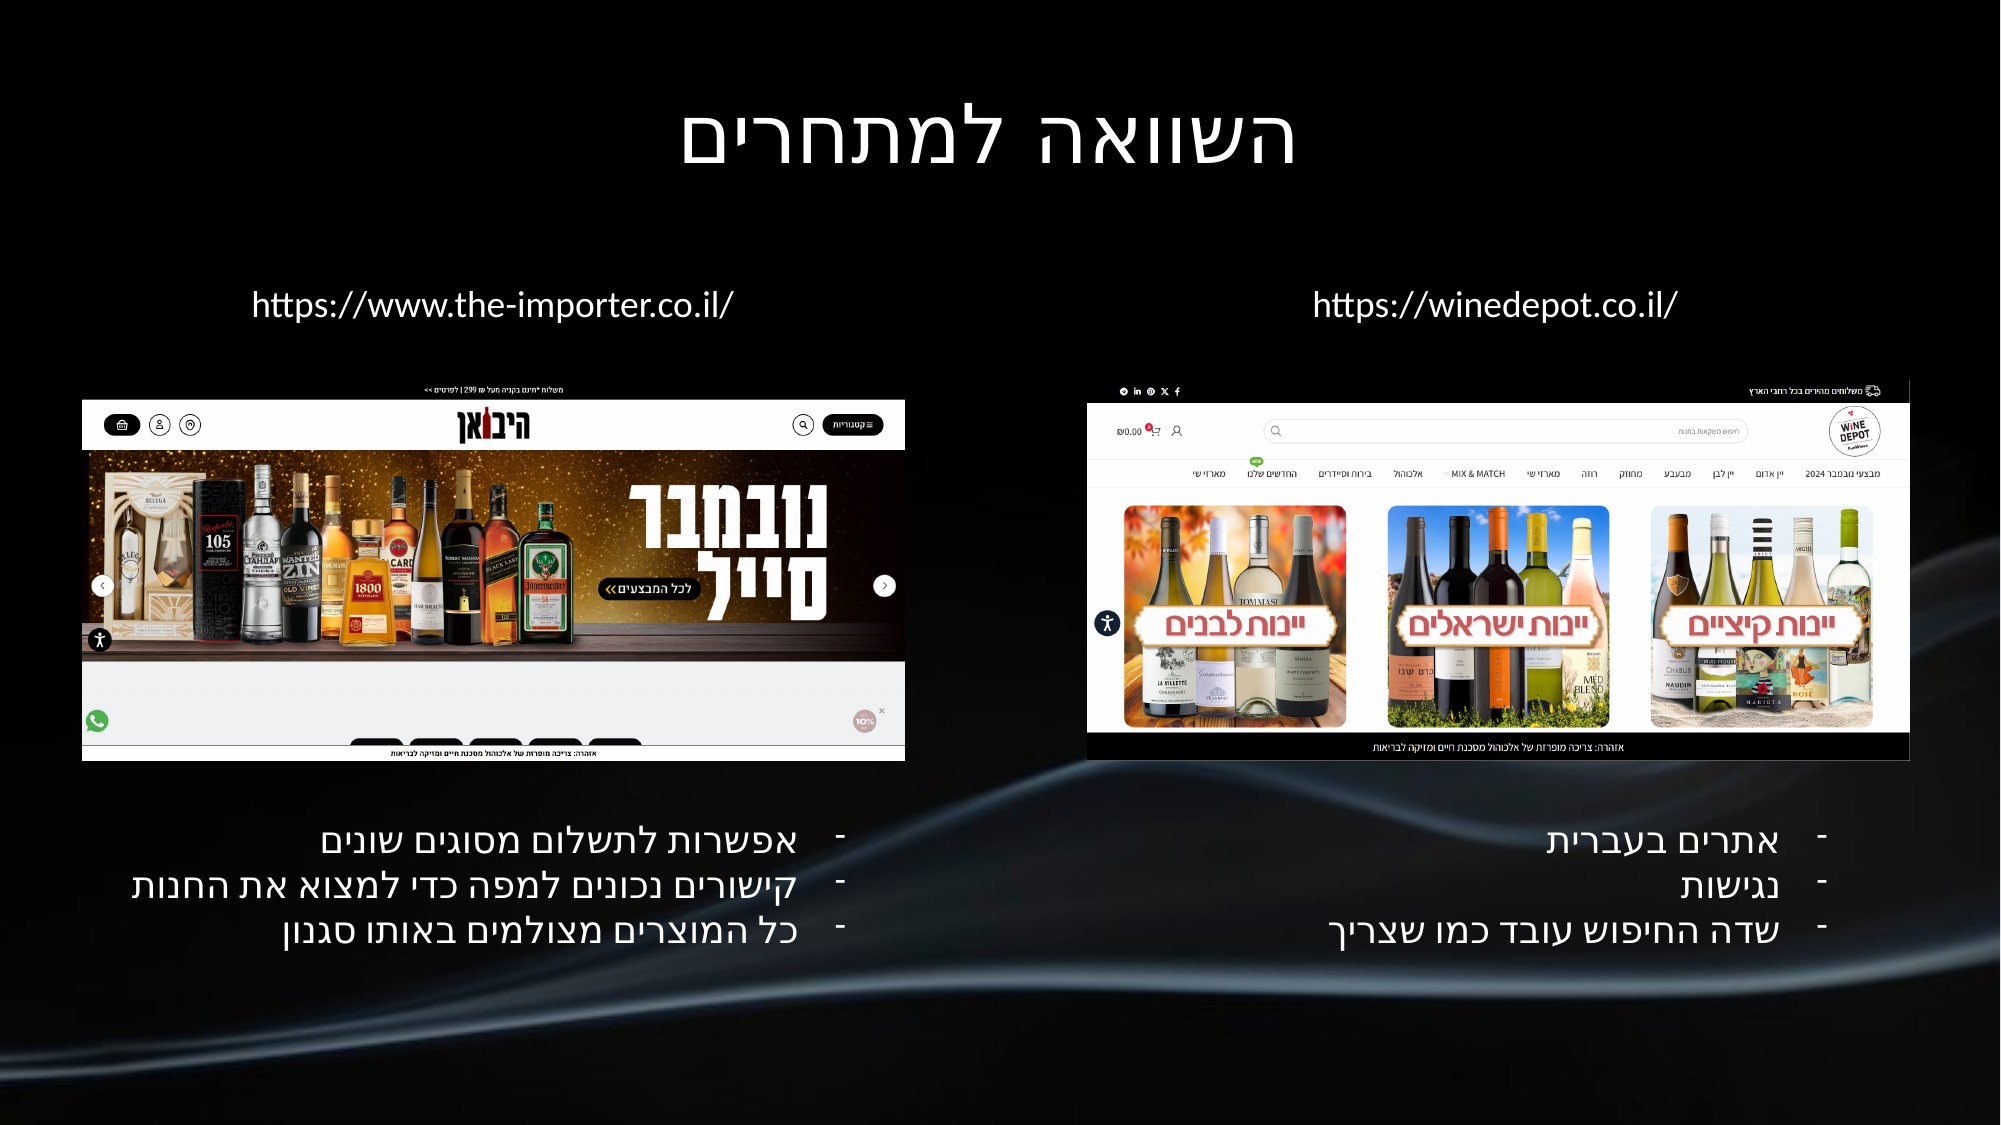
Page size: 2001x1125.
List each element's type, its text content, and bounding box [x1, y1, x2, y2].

text_box https://winedepot.co.il/ [1297, 272, 1700, 333]
text_box https://www.the-importer.co.il/ [236, 272, 782, 333]
text_box השוואה למתחרים [662, 48, 1358, 226]
text_box אפשרות לתשלום מסוגים שונים קישורים נכונים למפה כדי למצוא את החנות כל המוצרים מצולמים באותו סגנון [57, 808, 861, 958]
picture [0, 0, 2001, 1125]
text_box אתרים בעברית נגישות שדה החיפוש עובד כמו שצריך [1238, 808, 1843, 958]
